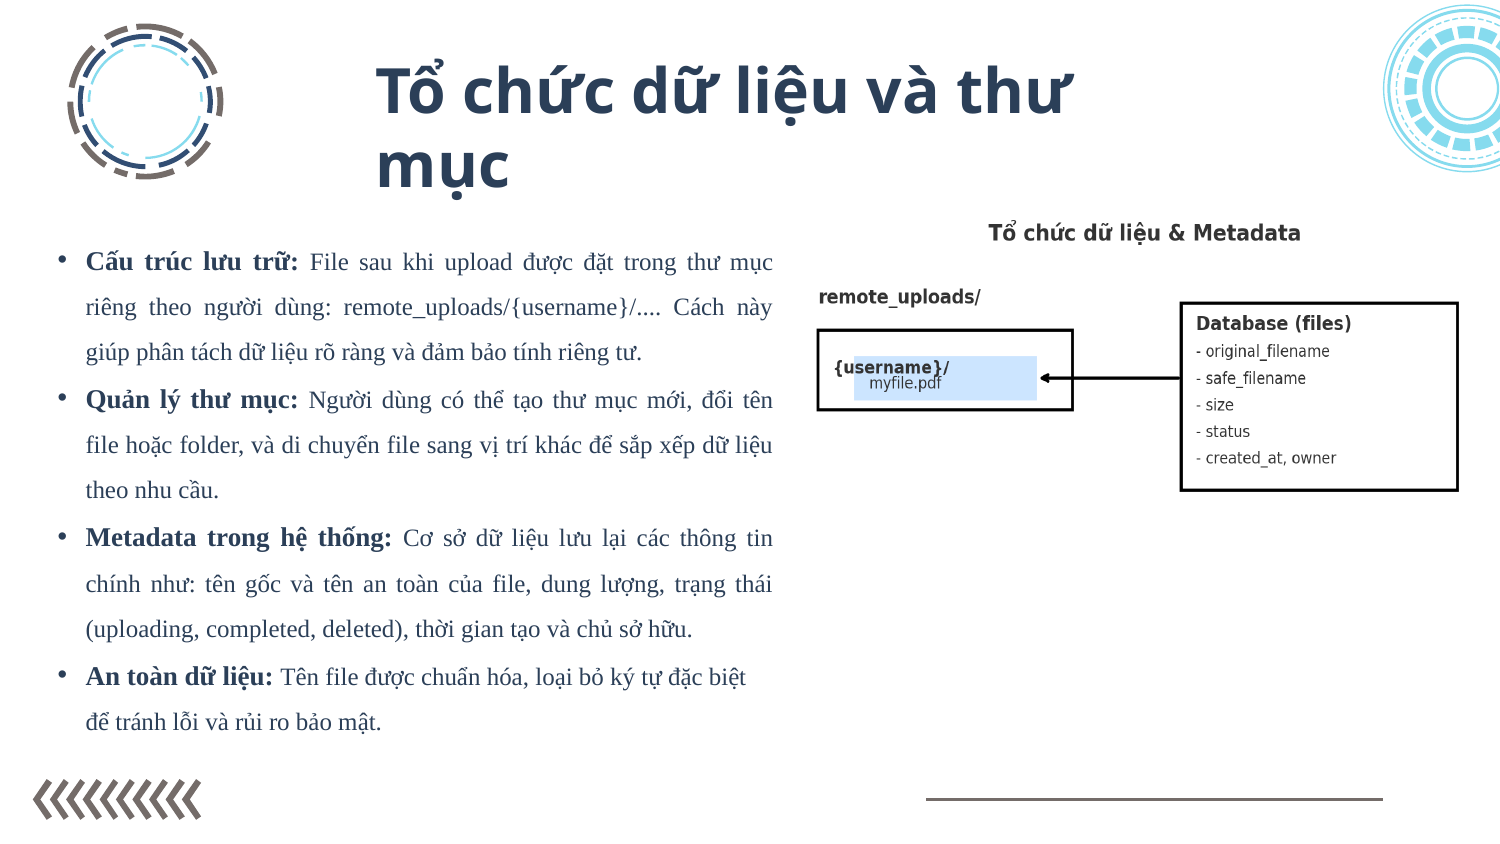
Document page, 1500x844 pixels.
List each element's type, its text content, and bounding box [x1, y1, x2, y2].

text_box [67, 23, 224, 180]
subtitle Cấu trúc lưu trữ: File sau khi upload được đặt trong thư mục riêng theo người dùng: remote_uploads/{username}/.... Cách này giúp phân tách dữ liệu rõ ràng và đảm bảo tính riêng tư. Quản lý thư mục: Người dùng có thể tạo thư mục mới, đổi tên file hoặc folder, và di chuyển file sang vị trí khác để sắp xếp dữ liệu theo nhu cầu. Metadata trong hệ thống: Cơ sở dữ liệu lưu lại các thông tin chính như: tên gốc và tên an toàn của file, dung lượng, trạng thái (uploading, completed, deleted), thời gian tạo và chủ sở hữu. An toàn dữ liệu: Tên file được chuẩn hóa, loại bỏ ký tự đặc biệt để tránh lỗi và rủi ro bảo mật. [42, 211, 767, 745]
title Tổ chức dữ liệu và thư mục [360, 35, 1218, 130]
picture [771, 208, 1500, 795]
